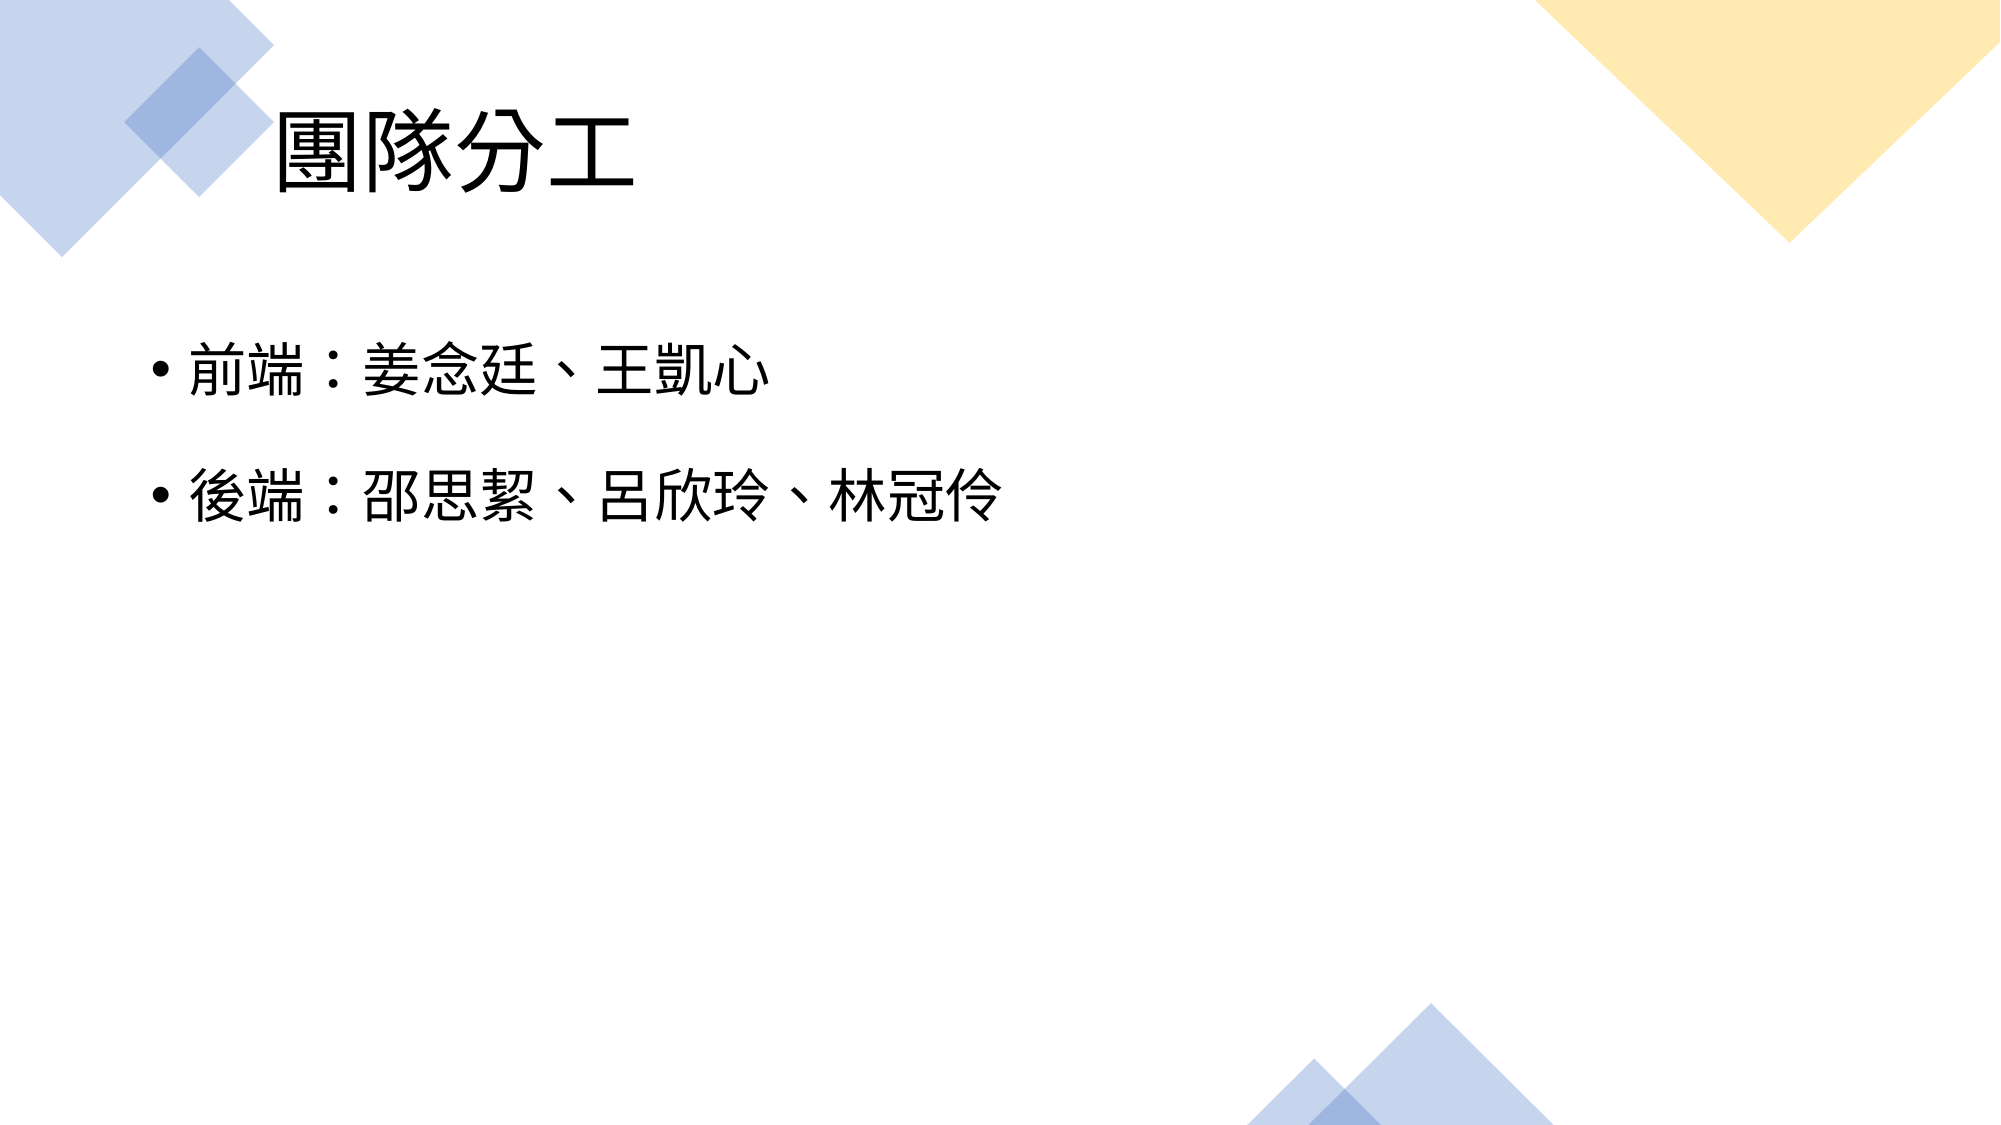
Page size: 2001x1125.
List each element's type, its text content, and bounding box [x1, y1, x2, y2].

text_box [1245, 1057, 1383, 1125]
text_box 前端：姜念廷、王凱心 後端：邵思絜、呂欣玲、林冠伶 [135, 291, 1769, 537]
text_box [122, 45, 256, 199]
text_box [0, 0, 276, 259]
text_box 團隊分工 [256, 47, 674, 265]
text_box [1345, 1001, 1556, 1125]
text_box [1533, 0, 2000, 245]
